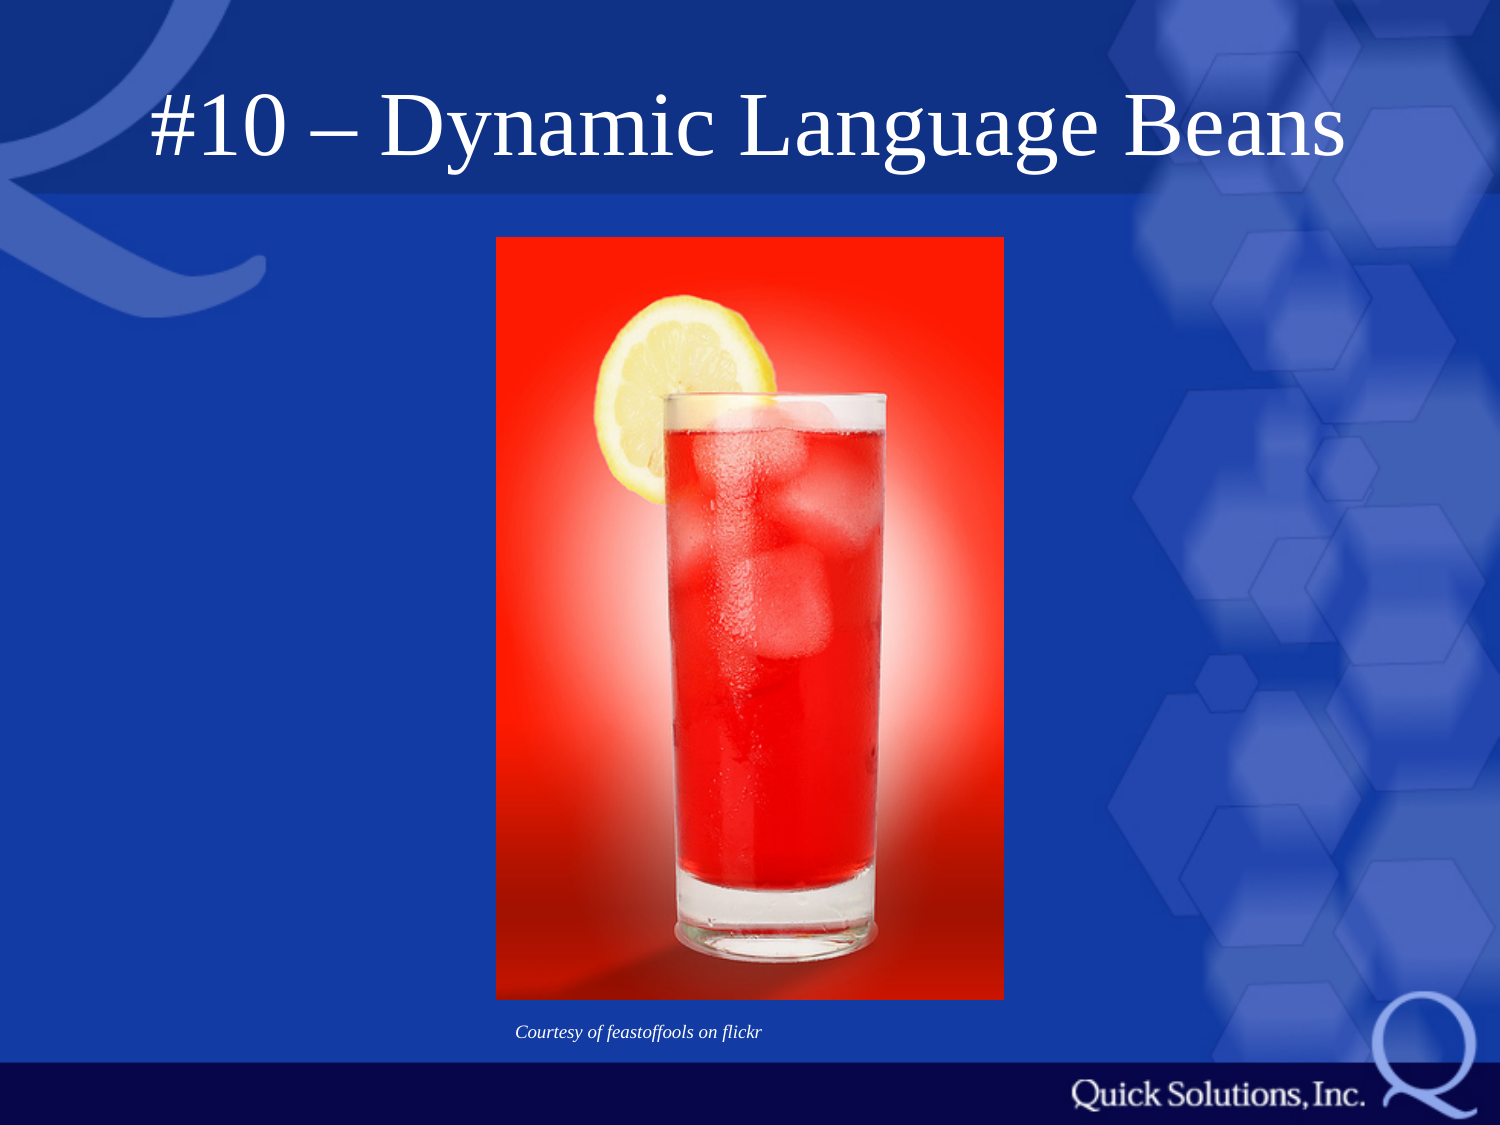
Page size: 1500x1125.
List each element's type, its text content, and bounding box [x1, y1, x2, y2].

text_box Courtesy of feastoffools on flickr [499, 1012, 1013, 1050]
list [495, 237, 1005, 1001]
picture [0, 0, 1500, 1125]
title #10 – Dynamic Language Beans [112, 49, 1388, 188]
